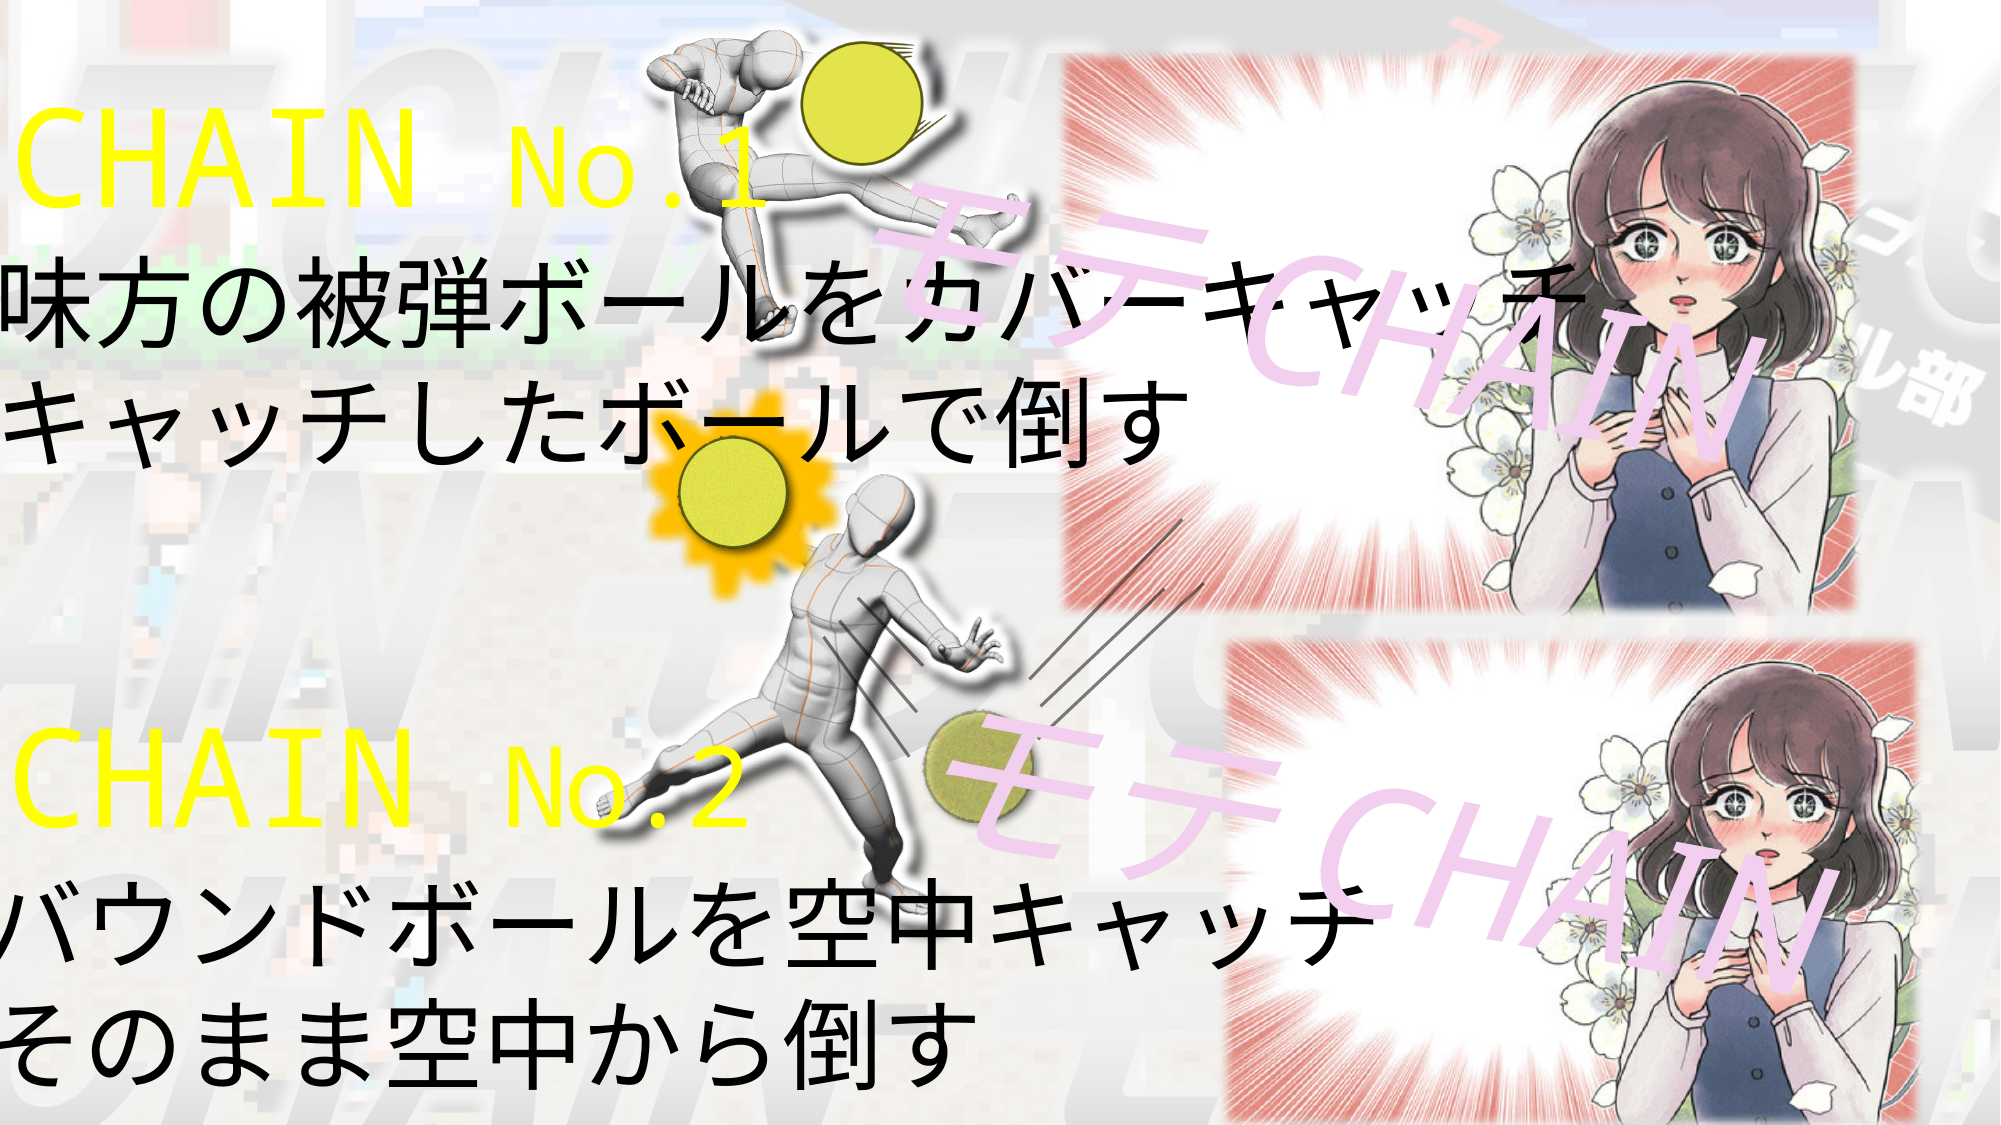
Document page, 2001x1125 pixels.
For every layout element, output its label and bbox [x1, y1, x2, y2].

text_box [634, 0, 1039, 358]
text_box [946, 496, 1181, 853]
text_box [823, 597, 924, 758]
text_box [0, 0, 2000, 1125]
text_box [572, 400, 1068, 929]
picture [1217, 631, 1925, 1125]
picture [1054, 46, 1863, 619]
